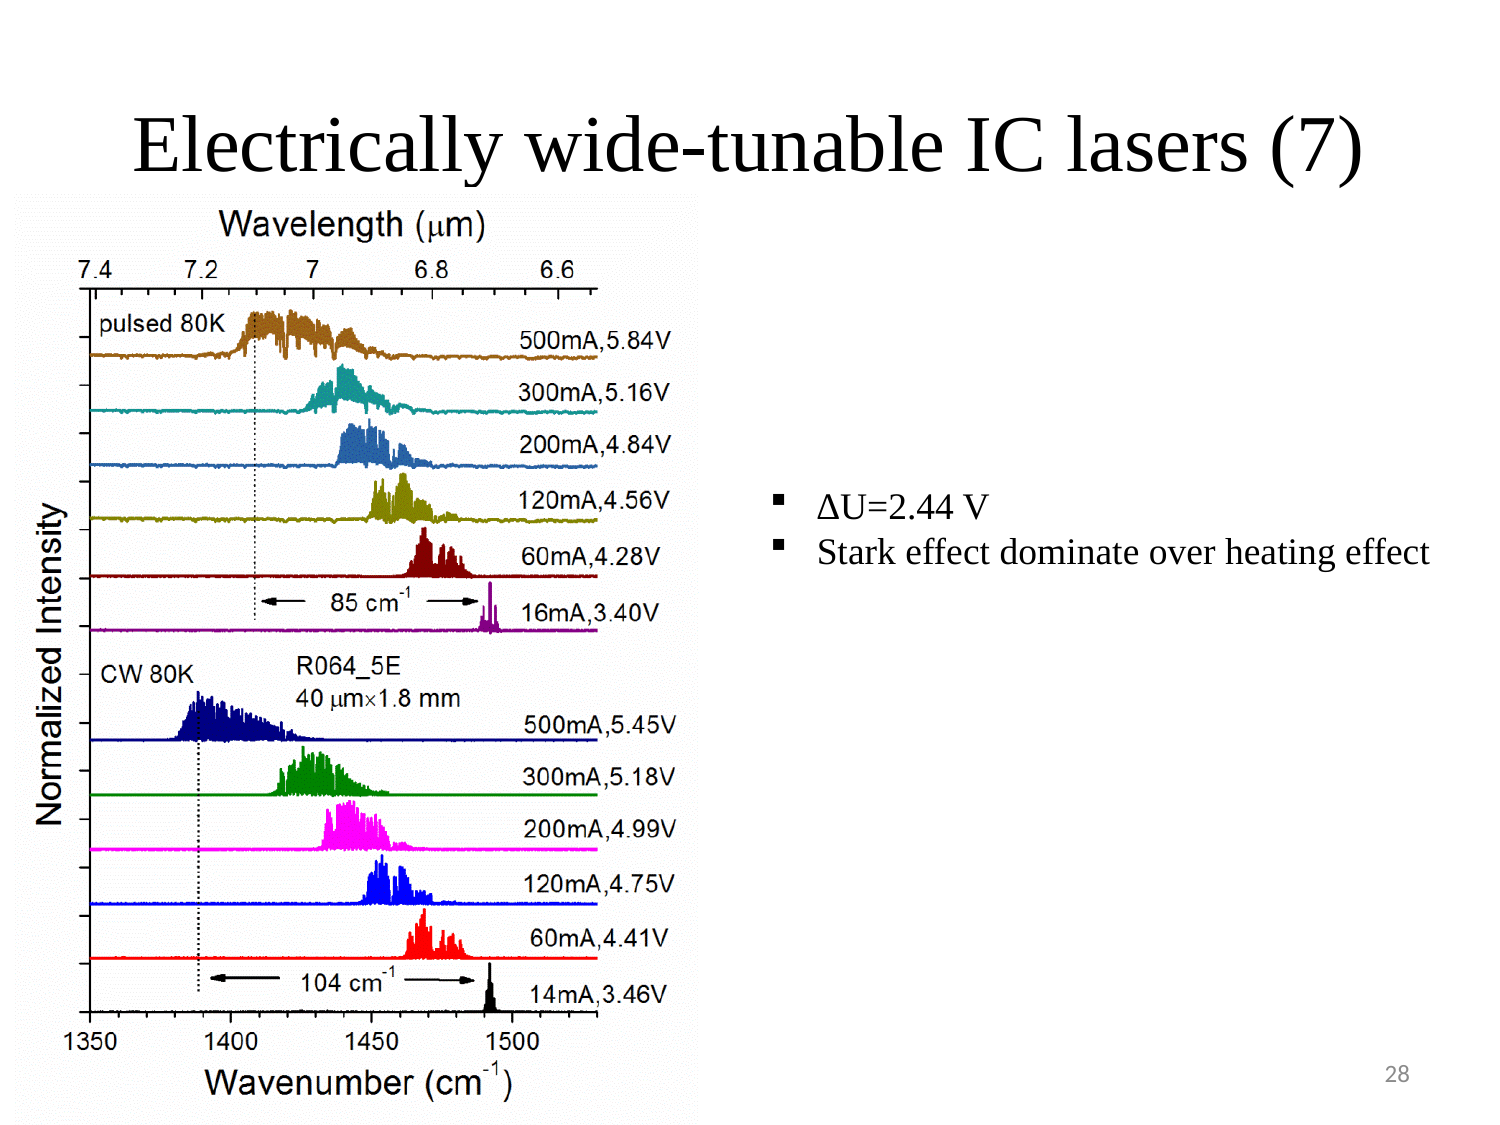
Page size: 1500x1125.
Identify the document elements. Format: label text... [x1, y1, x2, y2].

picture [12, 187, 701, 1125]
title Electrically wide-tunable IC lasers (7) [75, 45, 1425, 233]
text_box ∆U=2.44 V Stark effect dominate over heating effect [755, 474, 1500, 580]
slide_number 28 [1074, 1042, 1425, 1103]
